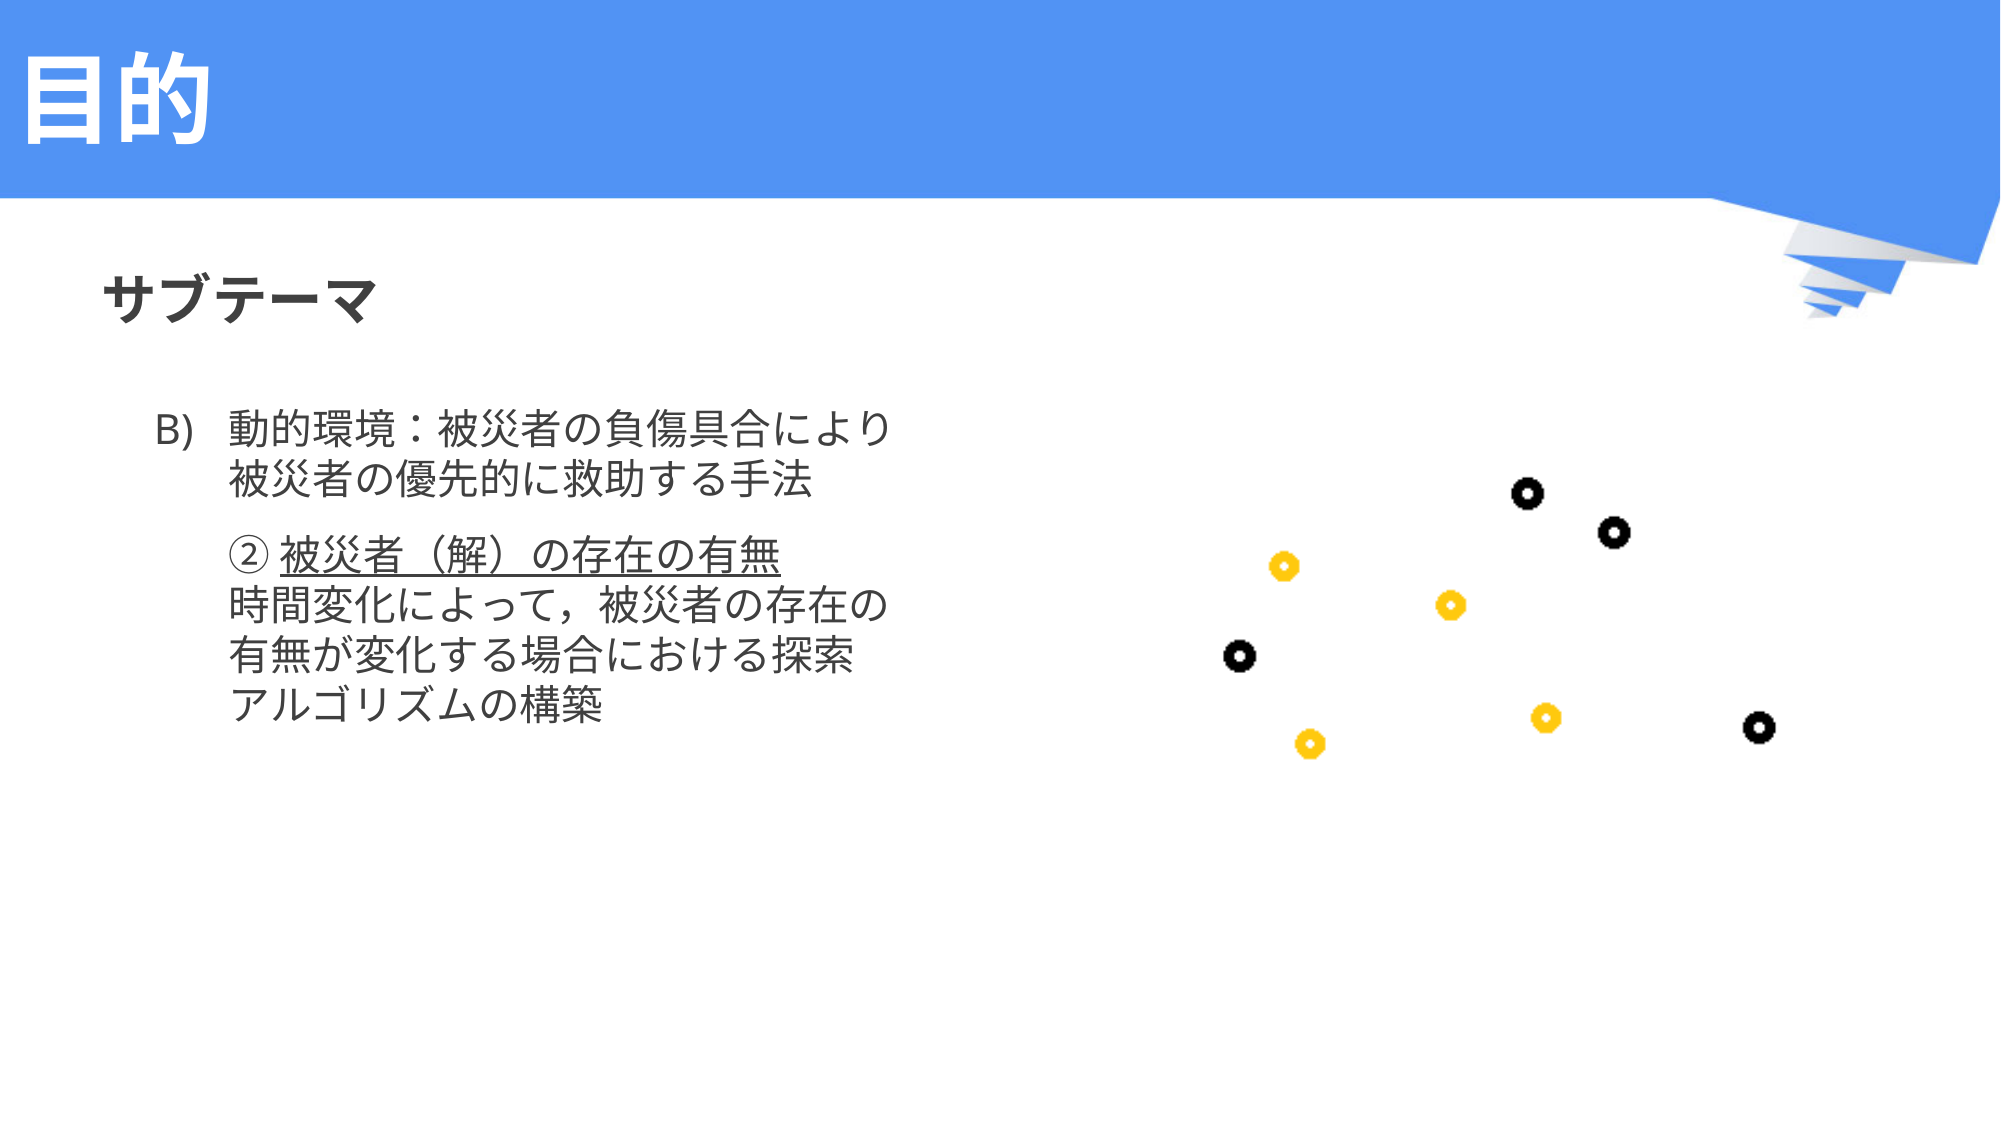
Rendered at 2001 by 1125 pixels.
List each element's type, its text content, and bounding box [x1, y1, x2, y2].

list サブテーマ [86, 247, 1945, 349]
picture [0, 0, 2001, 1125]
list 動的環境：被災者の負傷具合により被災者の優先的に救助する手法 ② 被災者（解）の存在の有無 時間変化によって，被災者の存在の有無が変化する場合における探索 アルゴリズムの構築 [88, 395, 920, 1051]
title 目的 [0, 0, 2000, 194]
